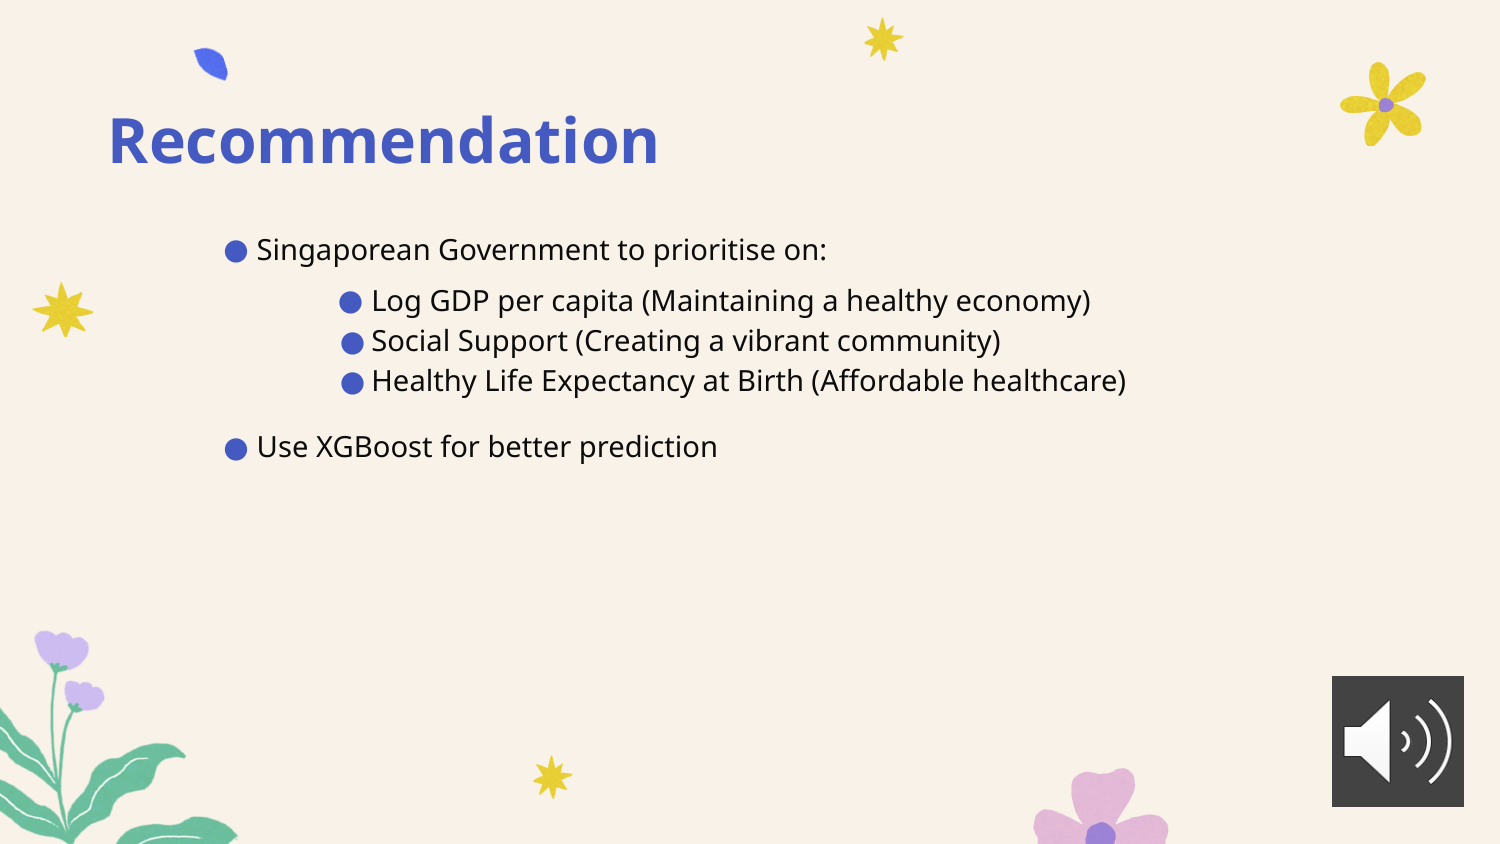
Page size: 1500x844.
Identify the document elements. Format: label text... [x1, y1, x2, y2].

picture [0, 574, 277, 844]
title Recommendation [93, 86, 1281, 211]
list Use XGBoost for better prediction [185, 408, 1130, 486]
picture [1340, 60, 1426, 148]
picture [864, 17, 904, 61]
list Singaporean Government to prioritise on: [185, 210, 1130, 288]
picture [1033, 768, 1169, 844]
picture [1330, 674, 1465, 809]
list Log GDP per capita (Maintaining a healthy economy) Social Support (Creating a vibrant community) Healthy Life Expectancy at Birth (Affordable healthcare) [299, 261, 1245, 428]
picture [533, 755, 573, 799]
picture [32, 282, 93, 337]
picture [192, 43, 230, 86]
